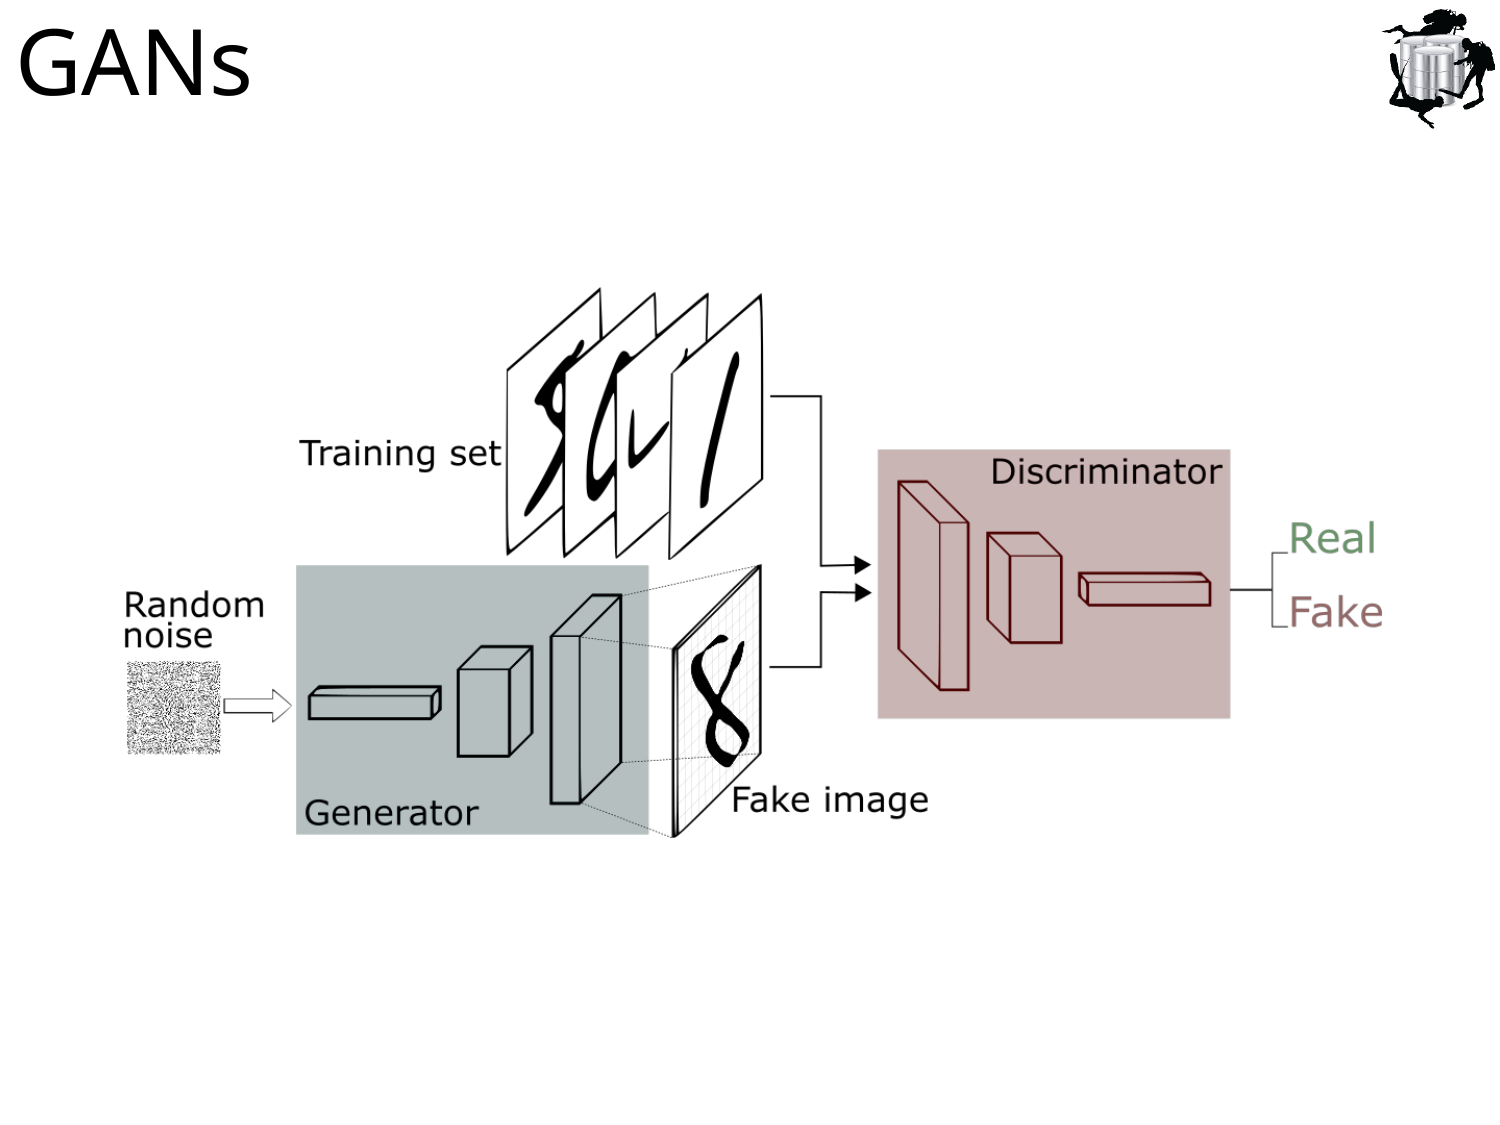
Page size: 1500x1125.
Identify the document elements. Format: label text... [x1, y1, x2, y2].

picture [1377, 5, 1498, 131]
title GANs [0, 0, 1377, 131]
picture [118, 287, 1382, 838]
